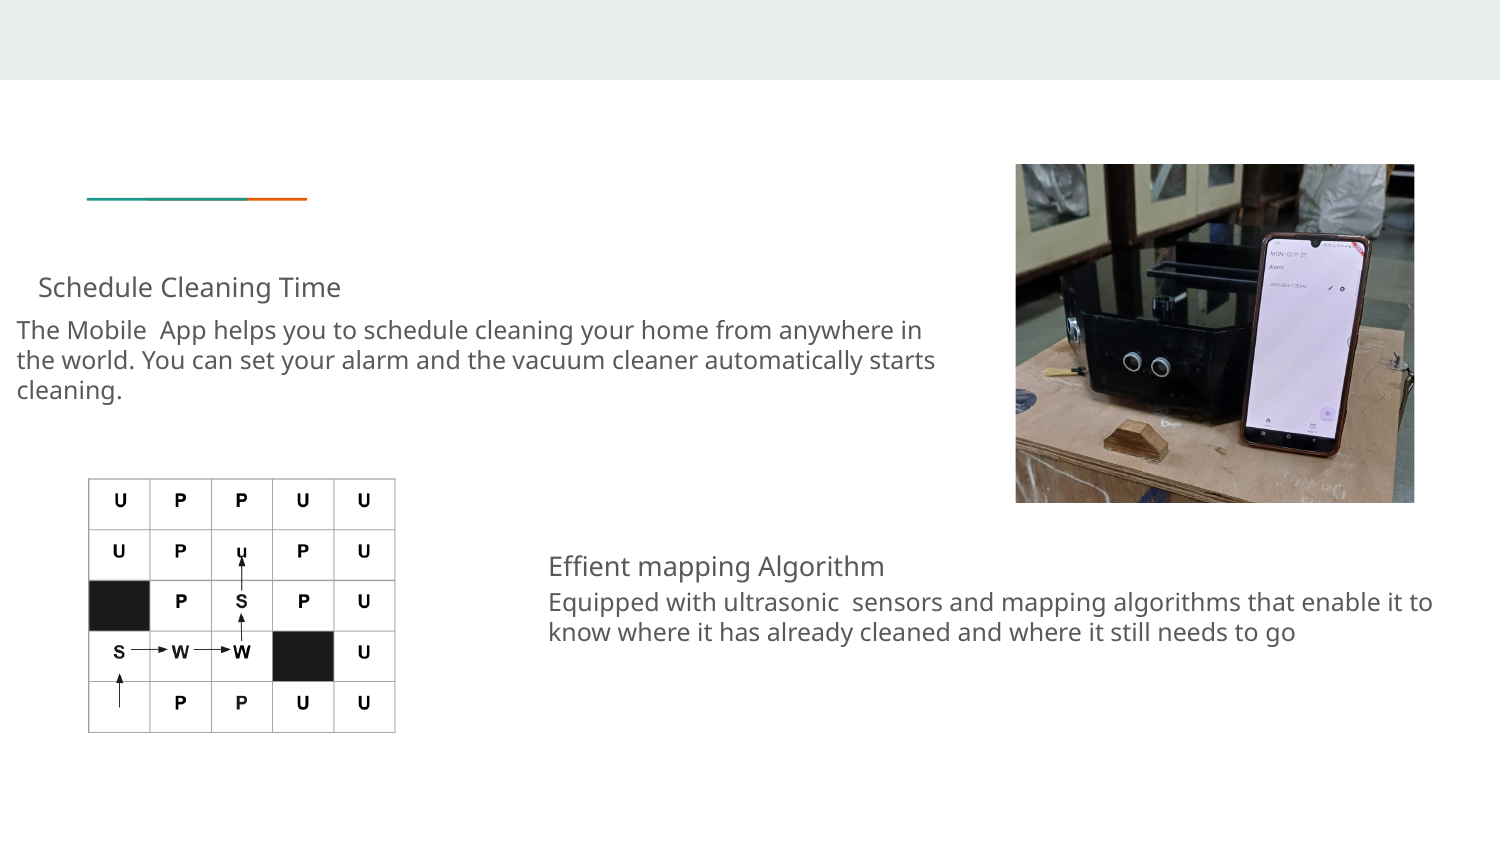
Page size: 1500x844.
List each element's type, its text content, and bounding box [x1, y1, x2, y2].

text_box Equipped with ultrasonic sensors and mapping algorithms that enable it to know where it has already cleaned and where it still needs to go [533, 571, 1472, 681]
text_box Schedule Cleaning Time [23, 255, 951, 319]
text_box Effient mapping Algorithm [533, 534, 1274, 598]
text_box The Mobile App helps you to schedule cleaning your home from anywhere in the world. You can set your alarm and the vacuum cleaner automatically starts cleaning. [1, 299, 972, 409]
picture [83, 474, 403, 742]
picture [1015, 164, 1415, 503]
